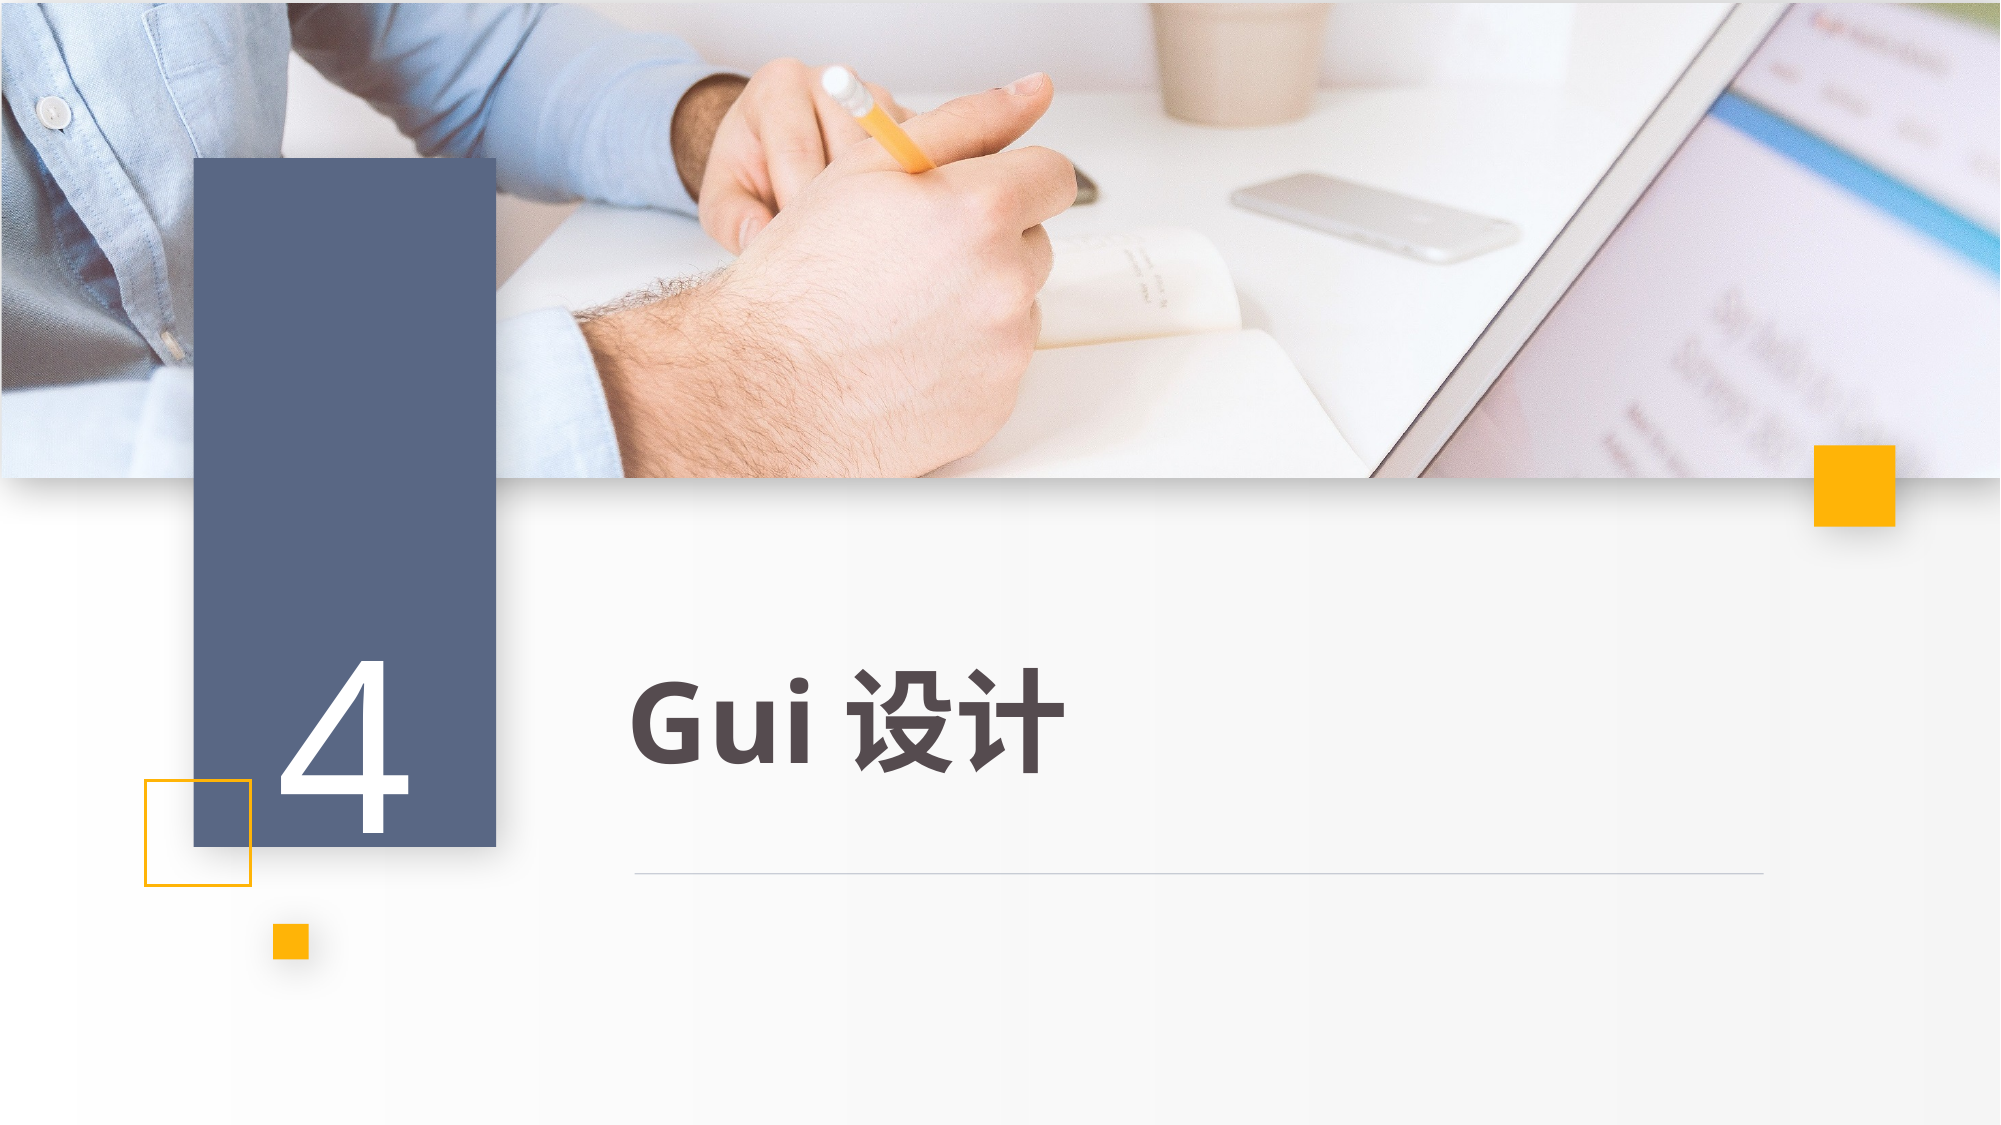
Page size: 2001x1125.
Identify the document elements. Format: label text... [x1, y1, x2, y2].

text_box [1813, 444, 1896, 528]
text_box [145, 779, 252, 886]
text_box 4 [193, 507, 497, 882]
text_box [192, 157, 497, 779]
text_box [272, 923, 310, 960]
text_box Gui设计 [626, 610, 1655, 786]
text_box [1, 2, 2000, 479]
